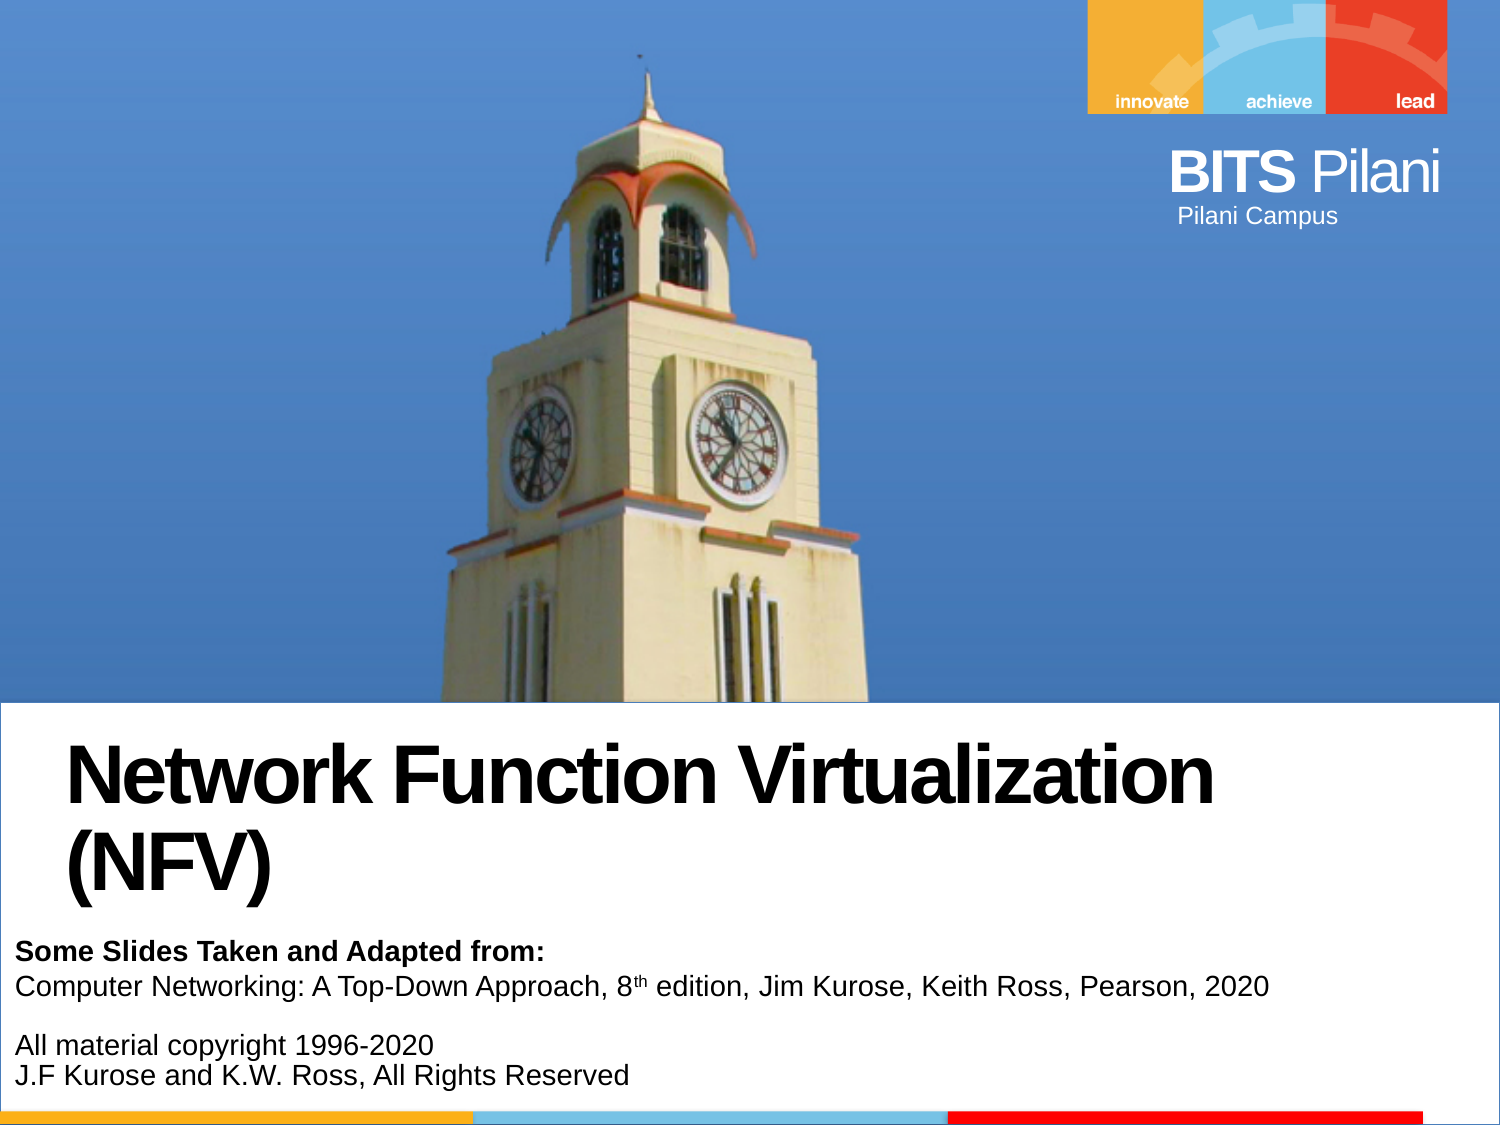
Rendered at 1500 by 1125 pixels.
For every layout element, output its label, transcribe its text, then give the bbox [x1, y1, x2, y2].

text_box Some Slides Taken and Adapted from: Computer Networking: A Top-Down Approach, 8th edition, Jim Kurose, Keith Ross, Pearson, 2020 All material copyright 1996-2020 J.F Kurose and K.W. Ross, All Rights Reserved [0, 924, 1500, 1125]
picture [0, 0, 1500, 702]
list Network Function Virtualization (NFV) [50, 725, 1438, 924]
